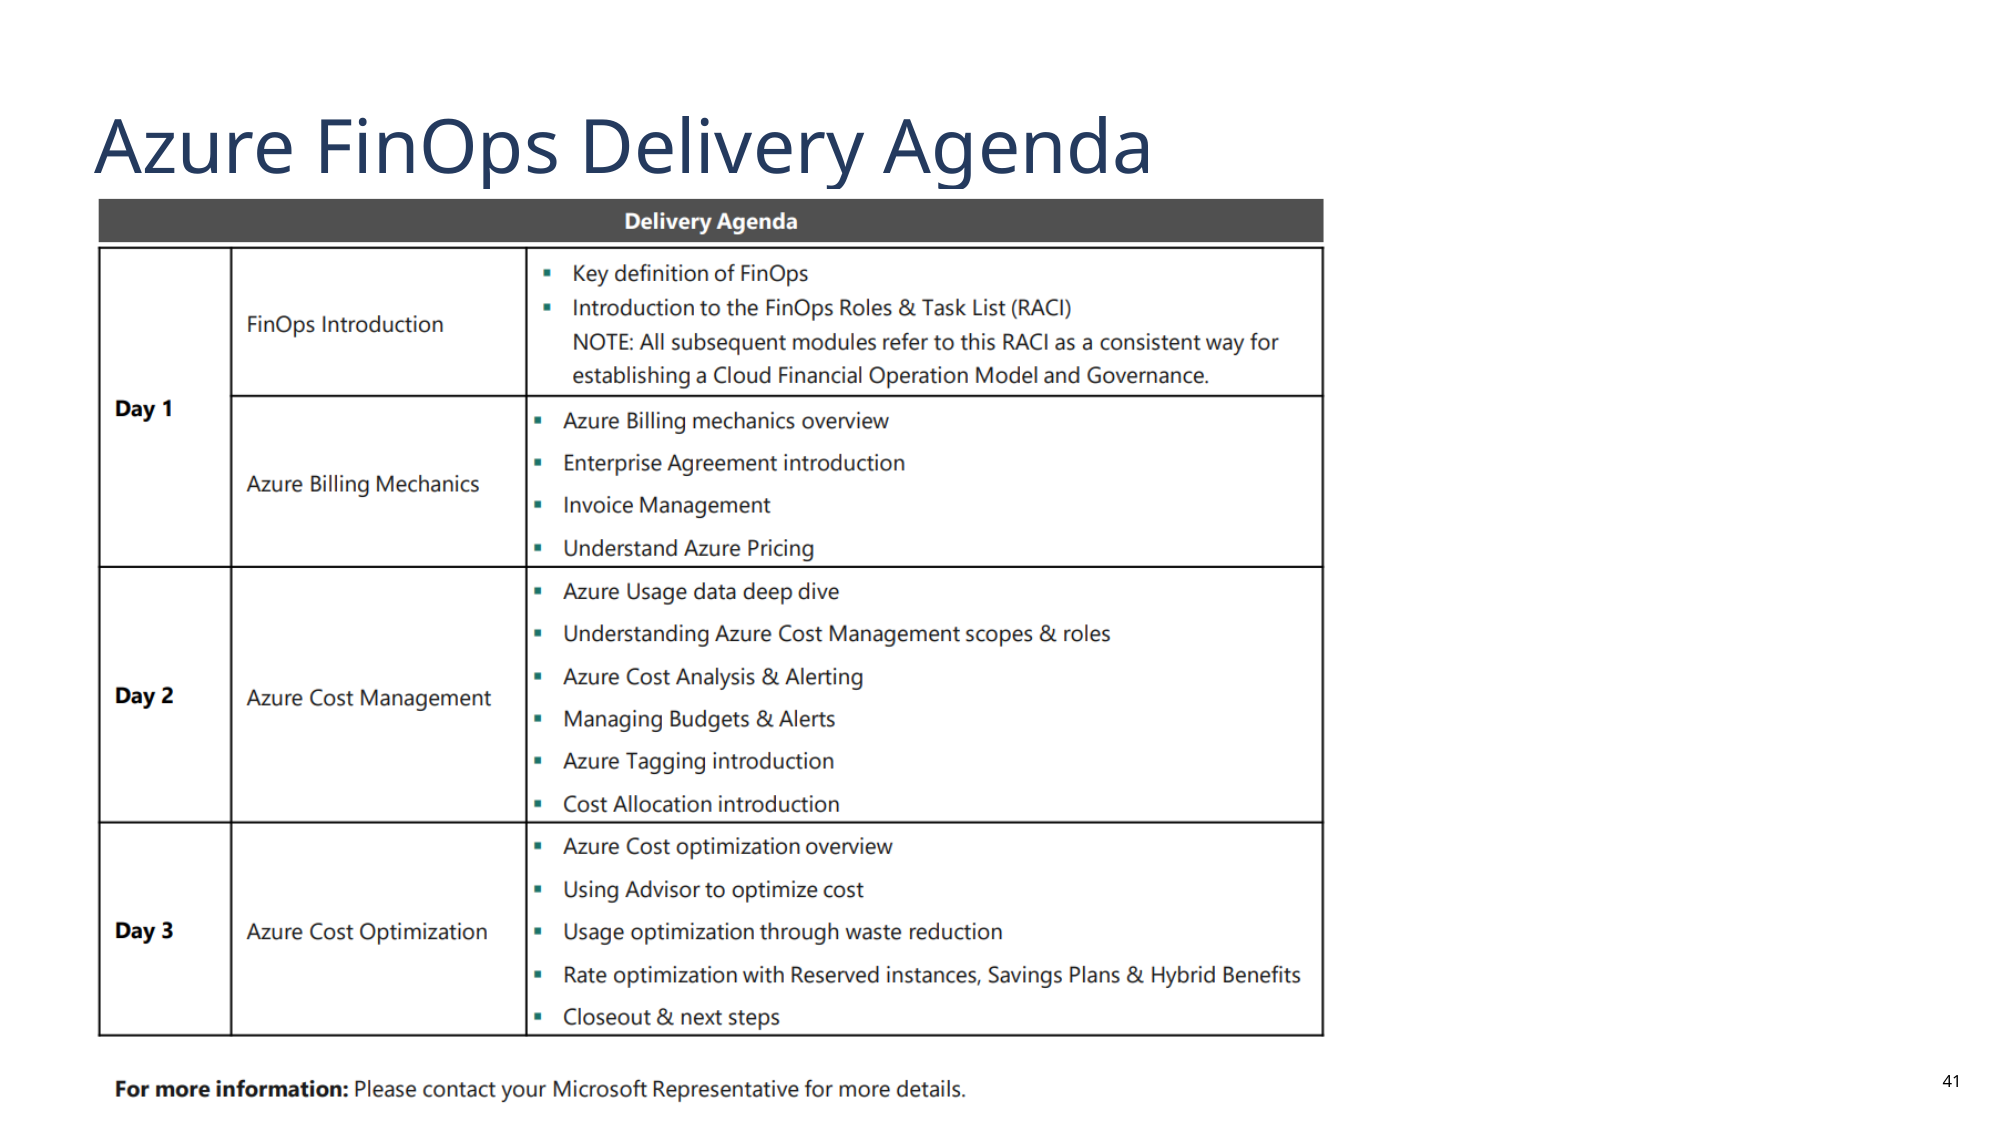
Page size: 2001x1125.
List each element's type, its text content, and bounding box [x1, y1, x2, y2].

title Azure FinOps Delivery Agenda [94, 98, 1902, 190]
picture [90, 188, 1338, 1122]
slide_number 41 [1918, 1072, 1986, 1093]
